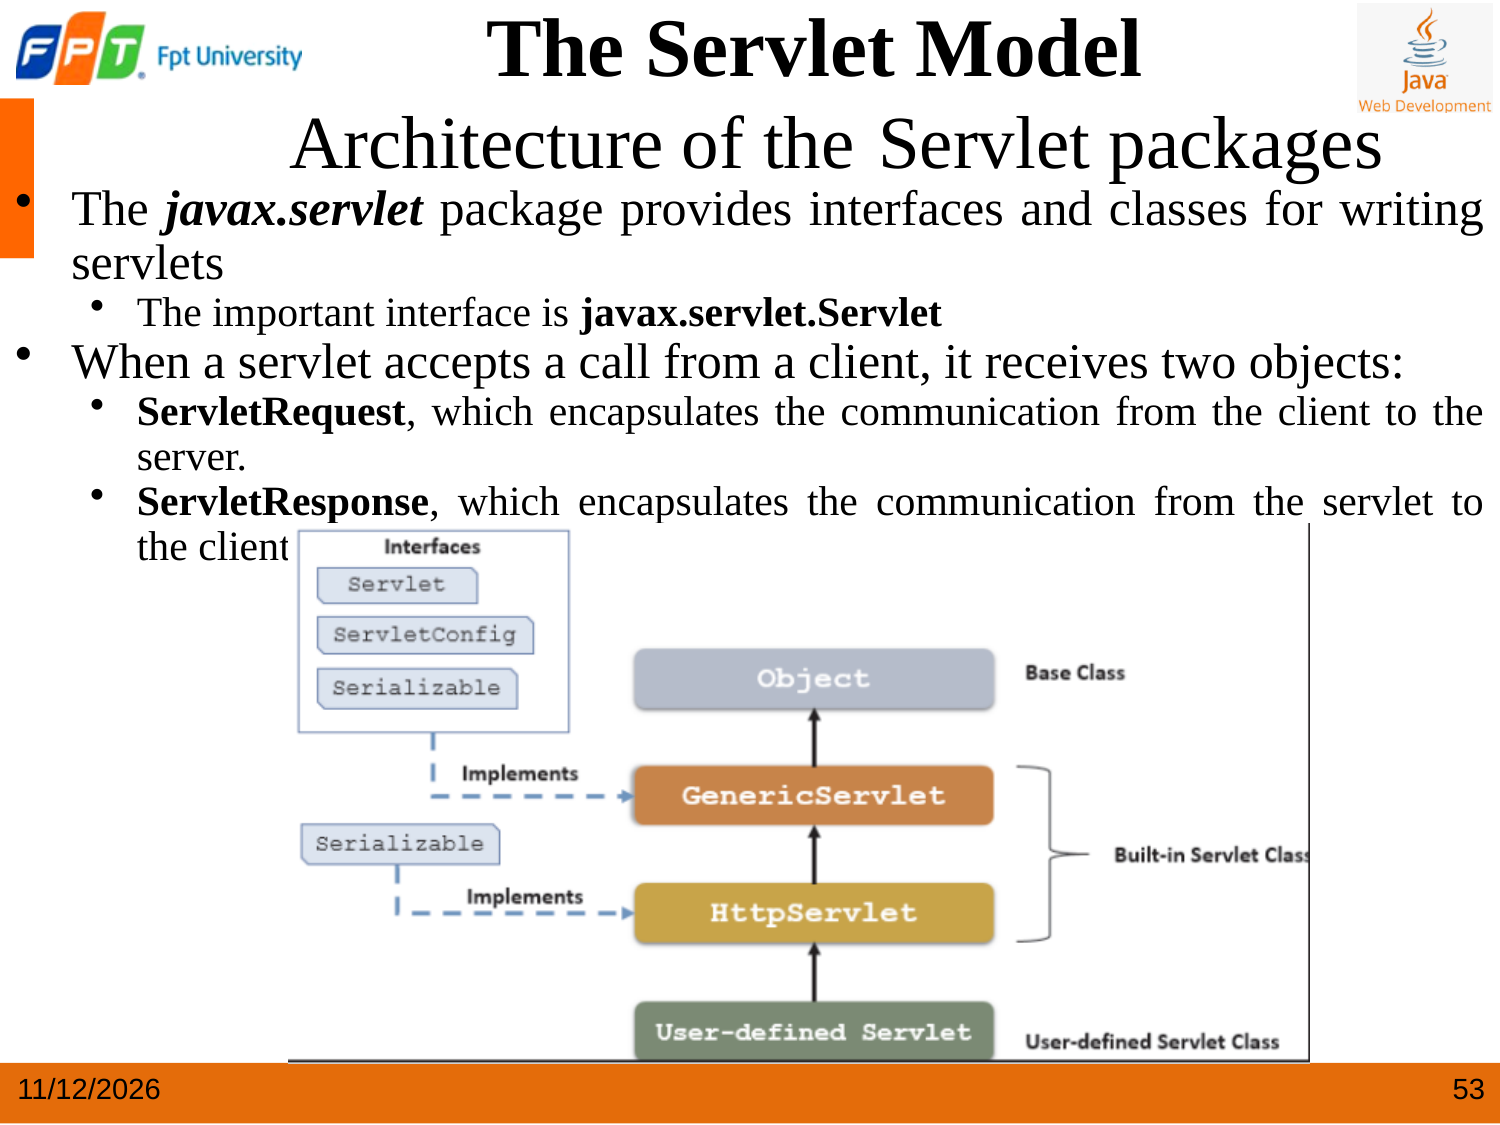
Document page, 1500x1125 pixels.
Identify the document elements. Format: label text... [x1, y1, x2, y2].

list The javax.servlet package provides interfaces and classes for writing servlets The important interface is javax.servlet.Servlet When a servlet accepts a call from a client, it receives two objects: ServletRequest, which encapsulates the communication from the client to the server. ServletResponse, which encapsulates the communication from the servlet to the client. [0, 174, 1500, 698]
picture [288, 523, 1311, 1064]
title The Servlet Model Architecture of the Servlet packages [150, 0, 1500, 174]
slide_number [2, 1063, 231, 1123]
slide_number 53 [1050, 1063, 1500, 1124]
picture [16, 11, 150, 85]
